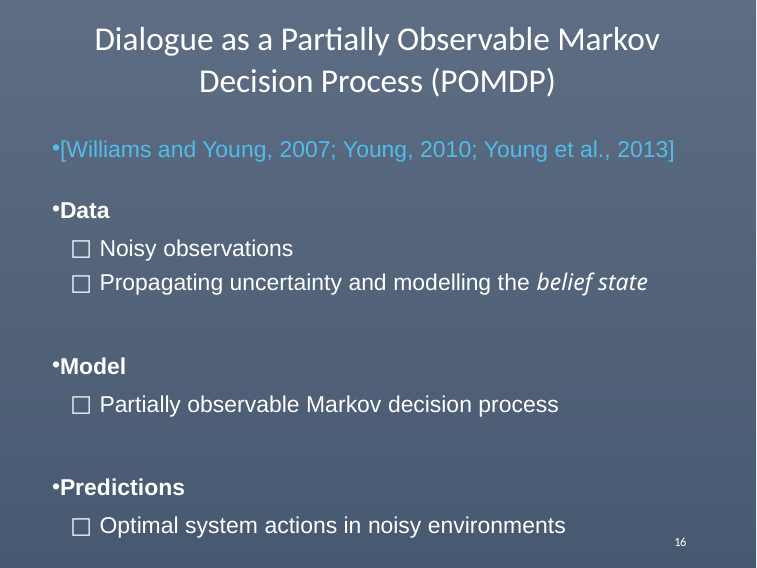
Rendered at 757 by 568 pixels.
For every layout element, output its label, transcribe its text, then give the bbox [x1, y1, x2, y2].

title Dialogue as a Partially Observable Markov Decision Process (POMDP) [51, 9, 705, 105]
slide_number 16 [534, 526, 705, 557]
list [Williams and Young, 2007; Young, 2010; Young et al., 2013] Data Noisy observations Propagating uncertainty and modelling the belief state Model Partially observable Markov decision process Predictions Optimal system actions in noisy environments [52, 96, 705, 539]
